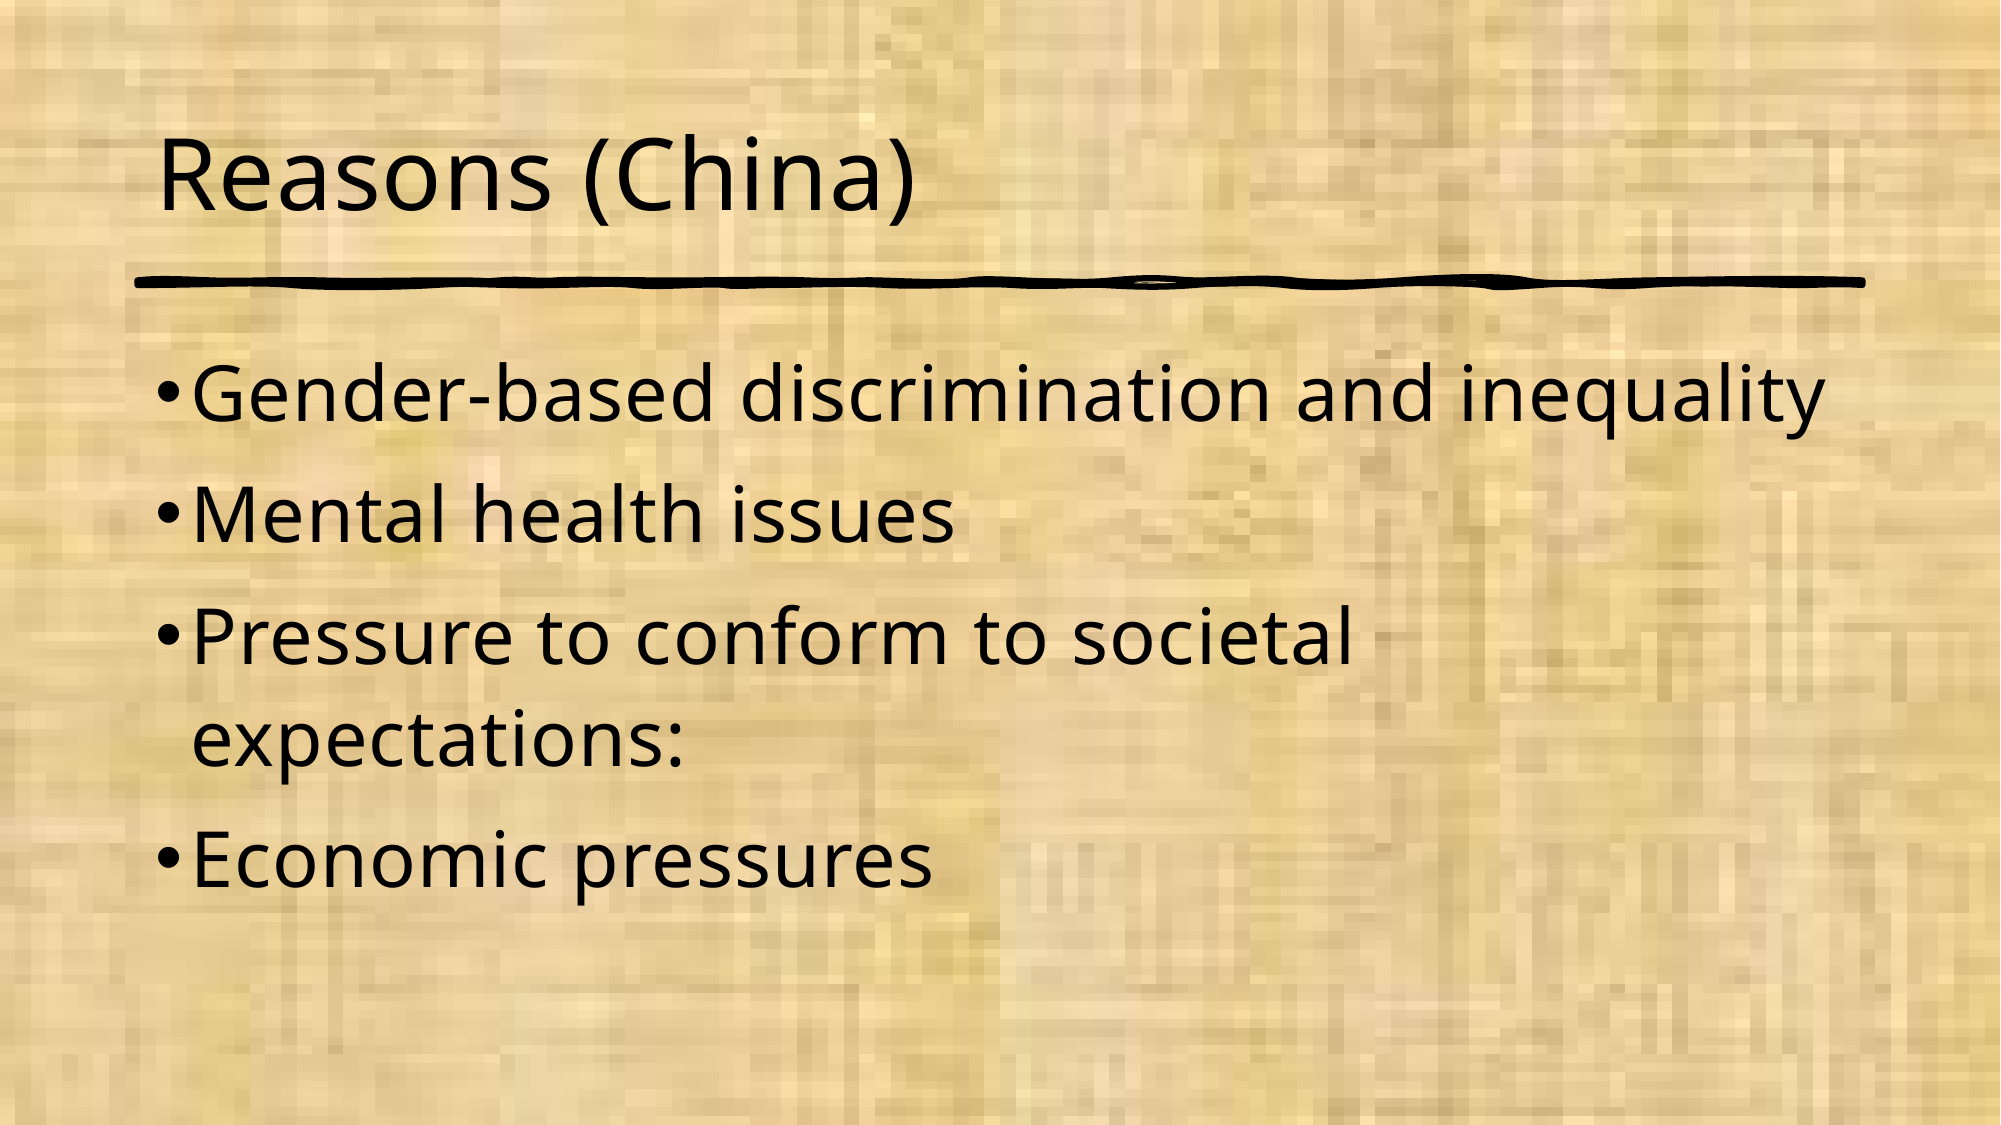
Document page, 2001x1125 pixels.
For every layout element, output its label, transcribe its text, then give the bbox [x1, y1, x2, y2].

title Reasons (China) [137, 59, 1863, 278]
picture [0, 0, 2001, 1125]
list Gender-based discrimination and inequality Mental health issues Pressure to conform to societal expectations: Economic pressures [137, 316, 1863, 1014]
